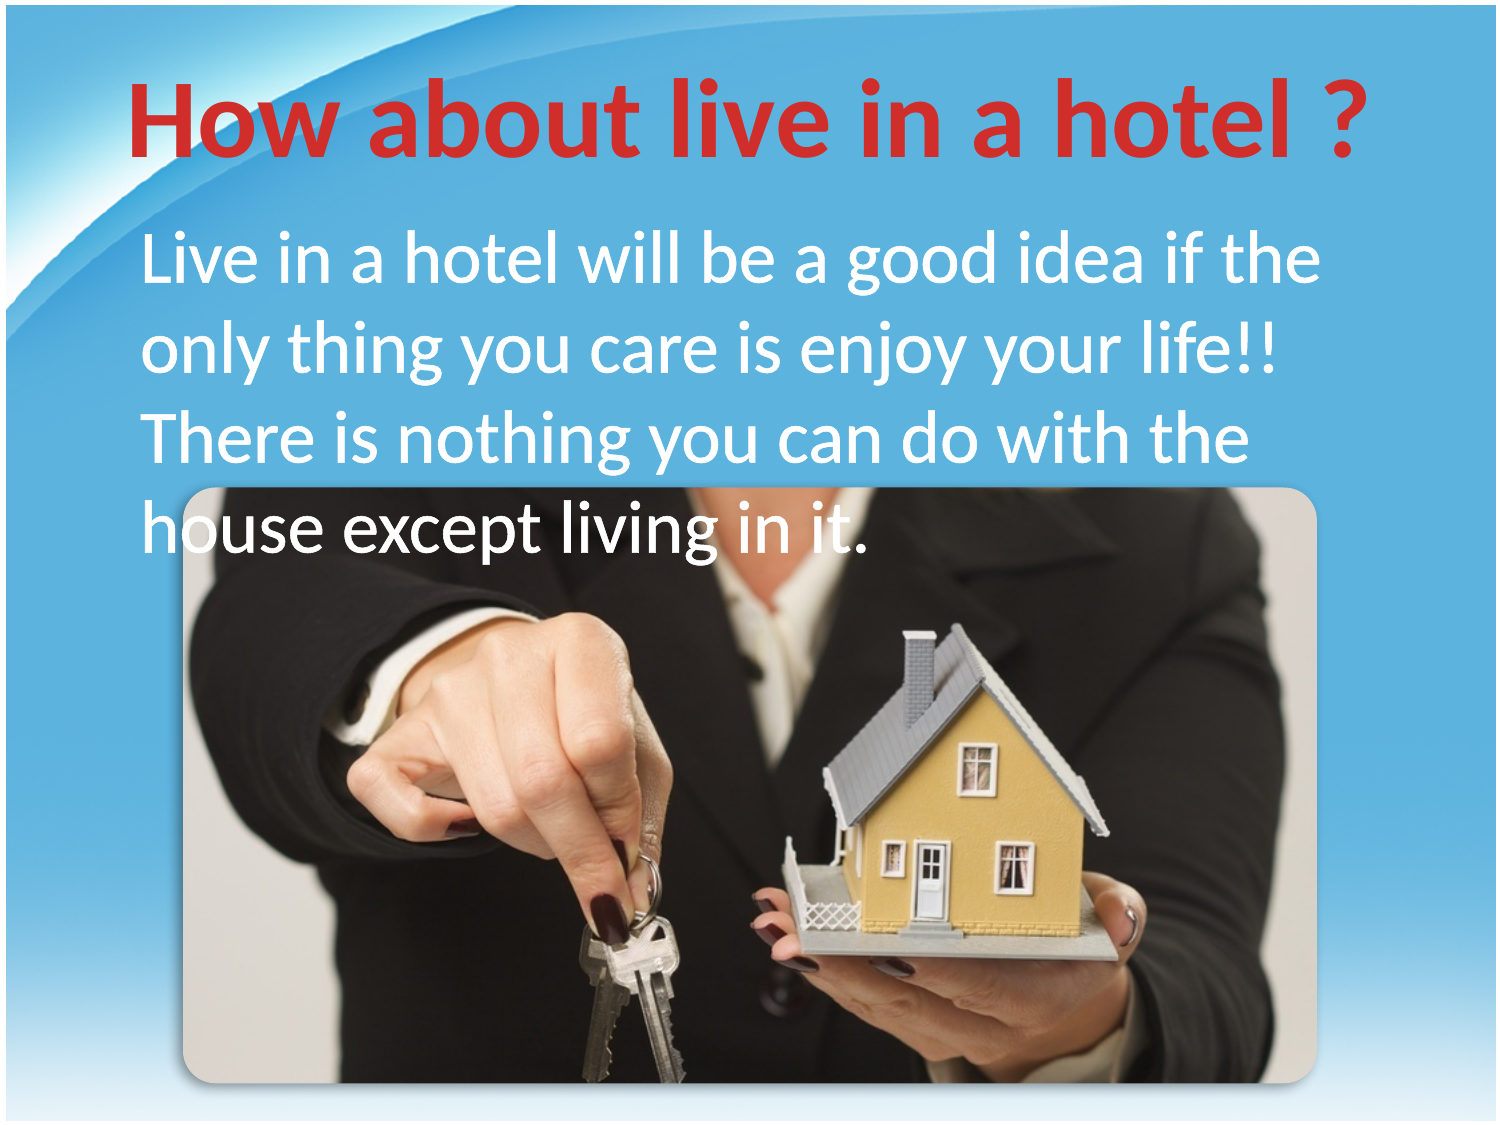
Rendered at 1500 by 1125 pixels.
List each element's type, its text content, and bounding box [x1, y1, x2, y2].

text_box Live in a hotel will be a good idea if the only thing you care is enjoy your life!! There is nothing you can do with the house except living in it. [124, 199, 1388, 575]
picture [0, 0, 1500, 1125]
text_box How about live in a hotel ? [111, 37, 1389, 188]
